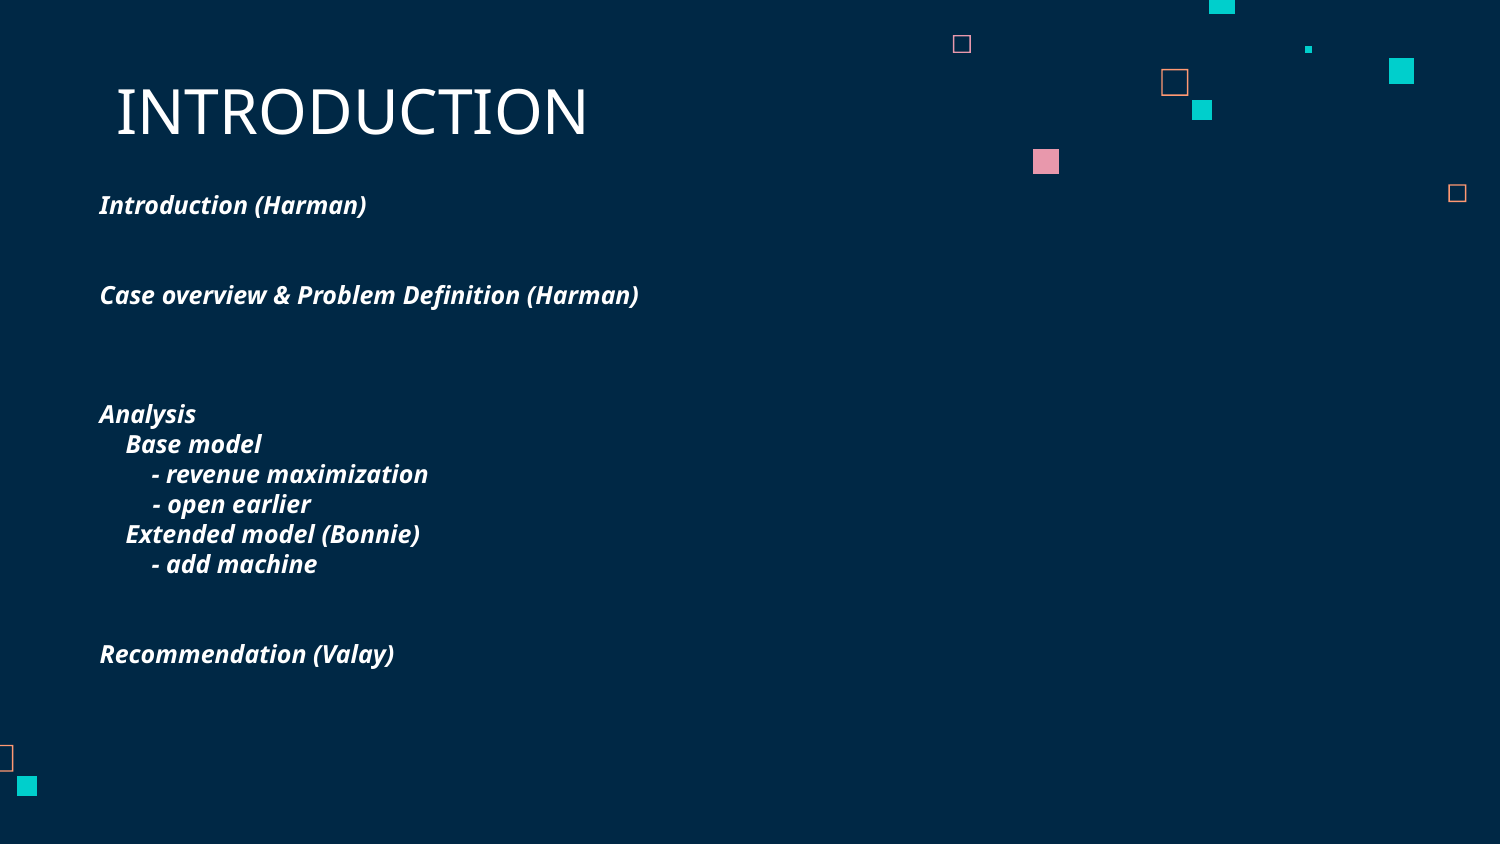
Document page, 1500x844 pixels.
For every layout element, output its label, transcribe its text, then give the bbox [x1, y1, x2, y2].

list Introduction (Harman) Case overview & Problem Definition (Harman) Analysis Base model - revenue maximization - open earlier Extended model (Bonnie) - add machine Recommendation (Valay) [84, 174, 1389, 796]
title INTRODUCTION [101, 67, 878, 163]
